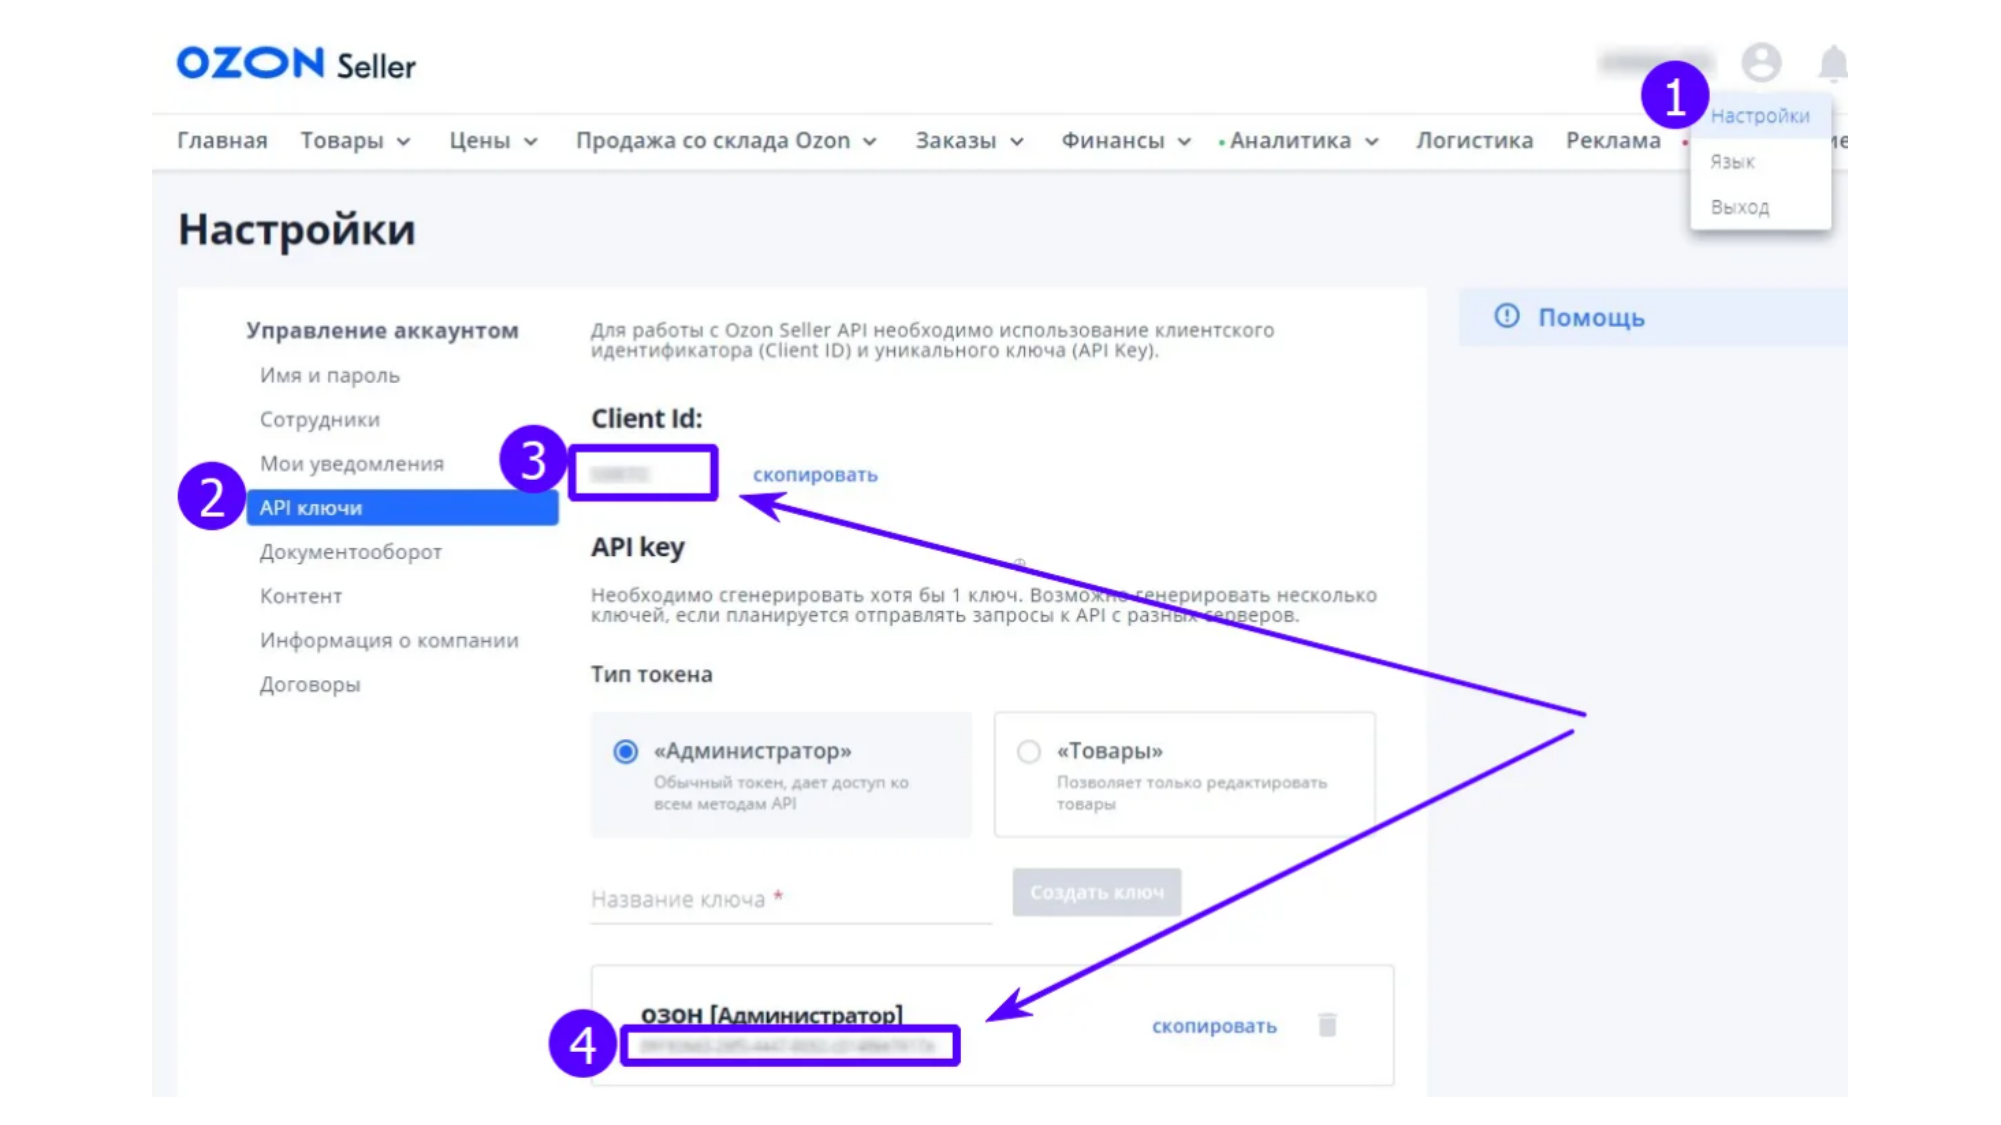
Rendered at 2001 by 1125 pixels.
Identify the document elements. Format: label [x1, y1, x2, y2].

picture [152, 27, 1848, 1098]
